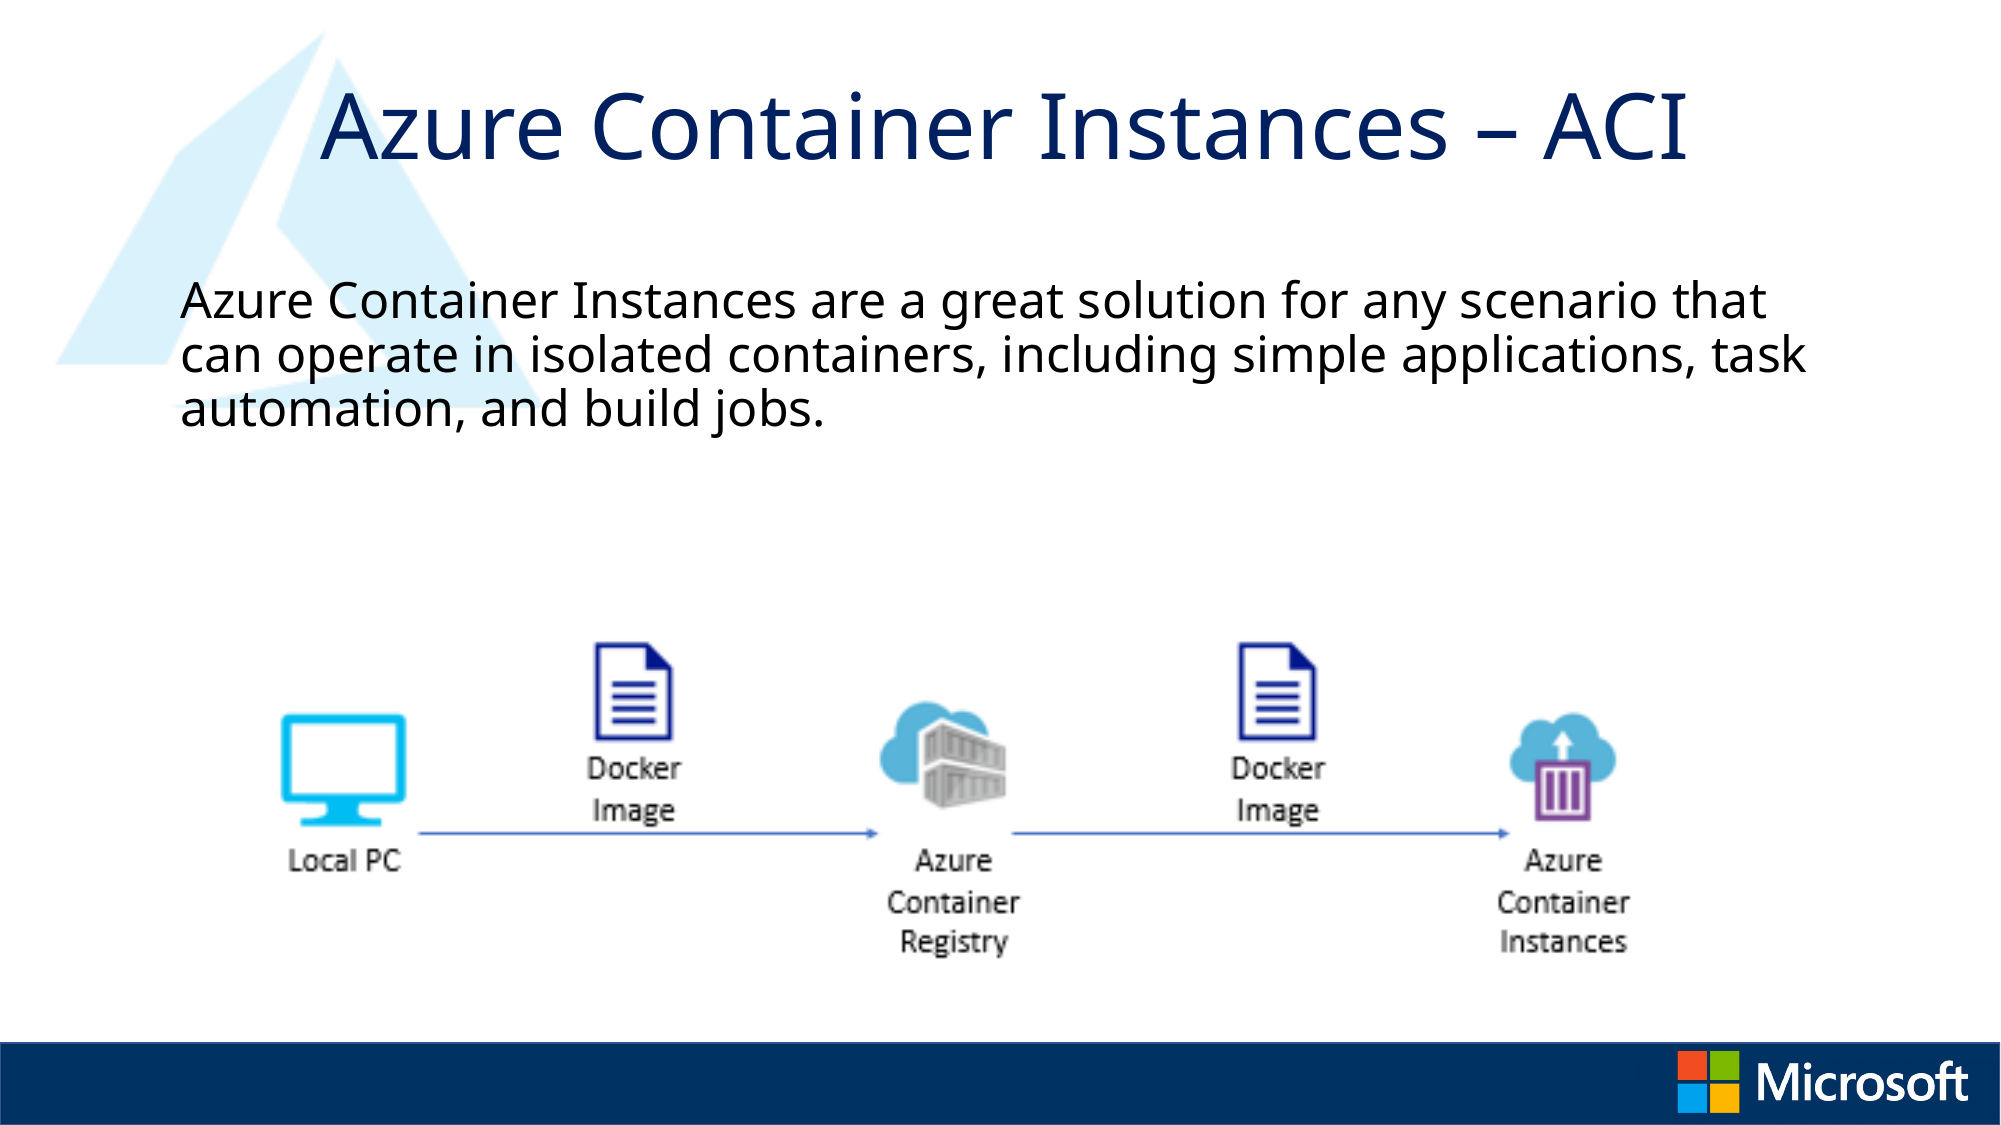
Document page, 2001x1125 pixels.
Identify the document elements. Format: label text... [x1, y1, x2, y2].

title Azure Container Instances – ACI [142, 53, 1868, 207]
list Azure Container Instances are a great solution for any scenario that can operate in isolated containers, including simple applications, task automation, and build jobs. [165, 267, 1846, 502]
picture [240, 562, 1770, 1009]
picture [1637, 1013, 2001, 1125]
